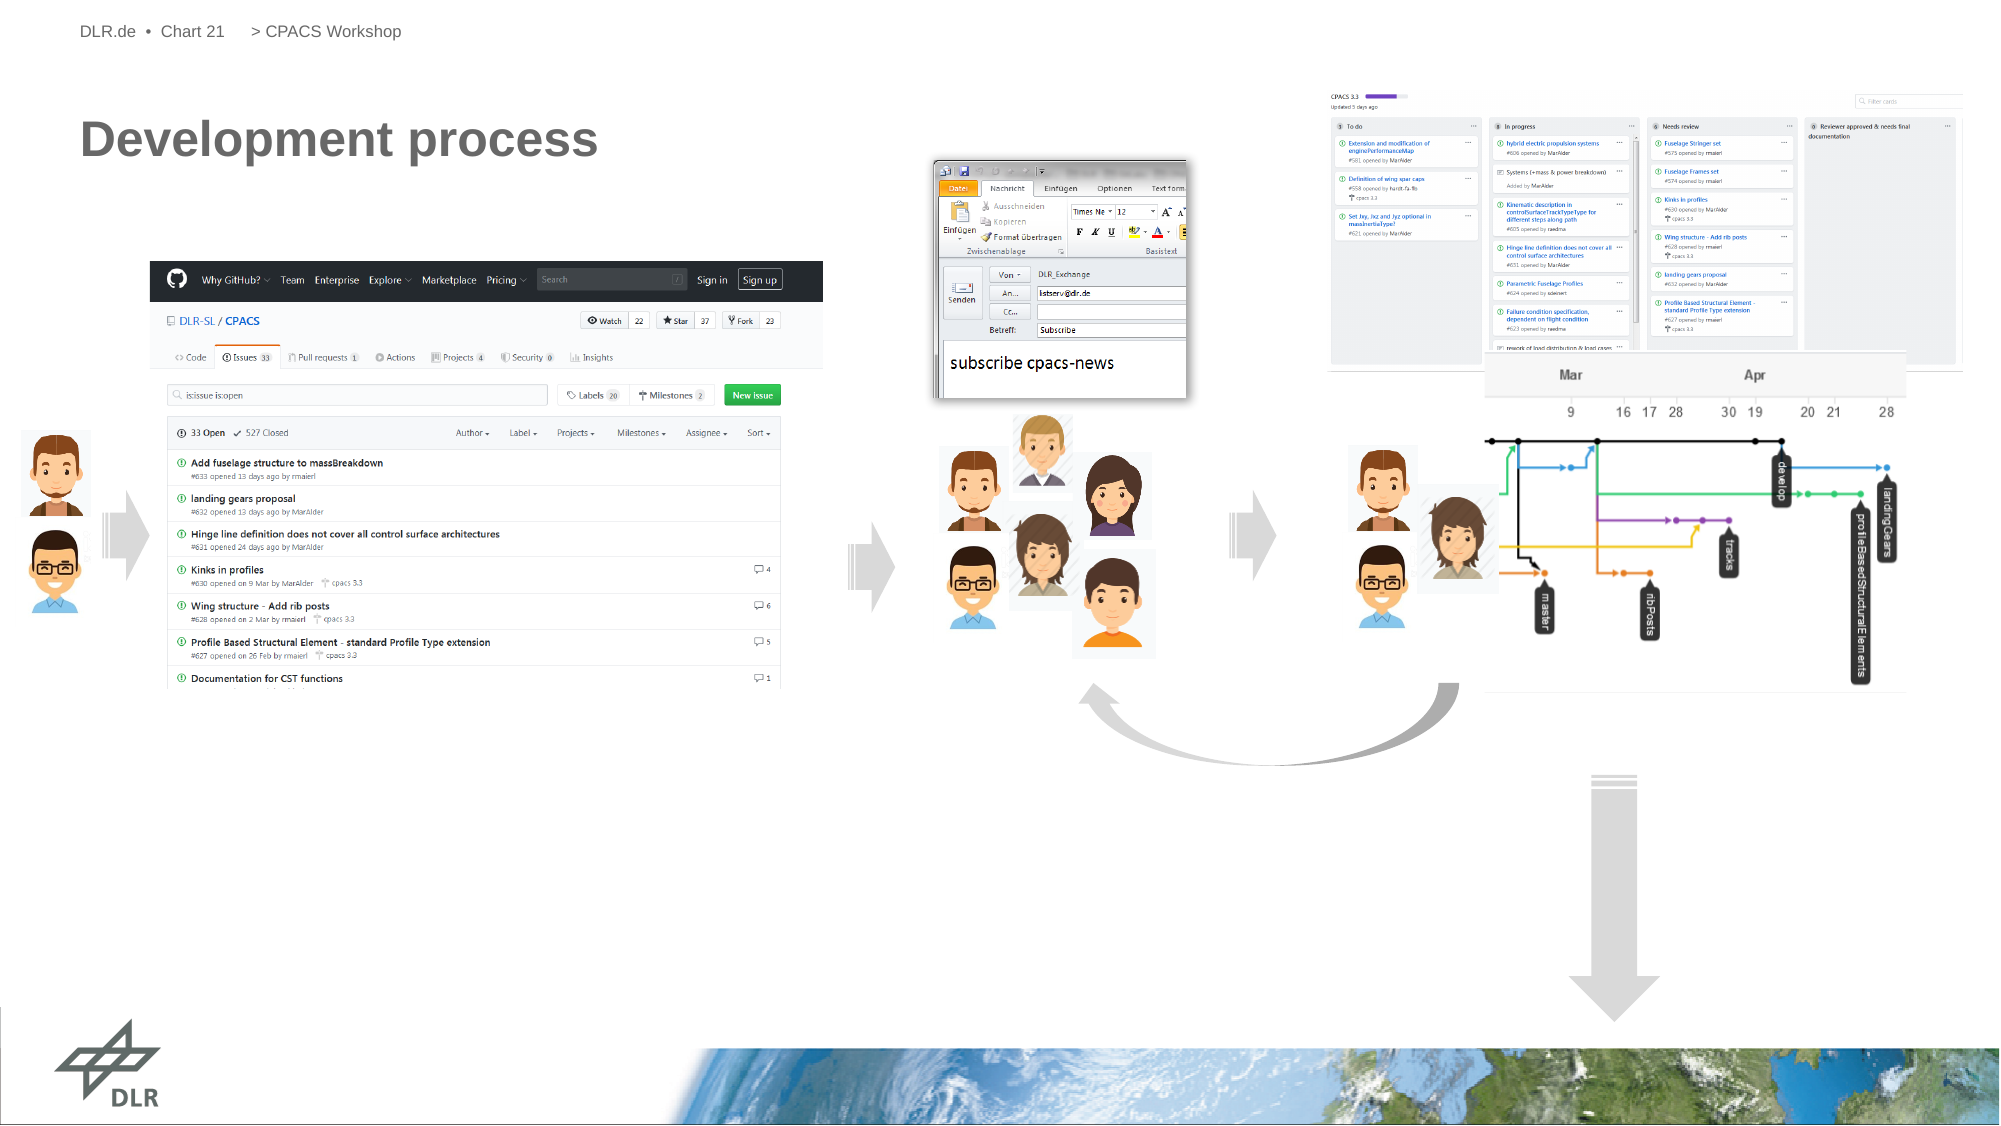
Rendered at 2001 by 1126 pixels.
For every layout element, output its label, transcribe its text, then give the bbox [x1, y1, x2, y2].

text_box [1566, 773, 1662, 1025]
picture [933, 160, 1187, 398]
text_box [1076, 680, 1462, 768]
title Development process [79, 106, 1322, 228]
picture [149, 261, 824, 689]
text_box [1342, 445, 1499, 643]
picture [0, 1007, 2000, 1125]
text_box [15, 430, 91, 628]
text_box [933, 414, 1156, 659]
footer > CPACS Workshop [251, 20, 1921, 45]
text_box [100, 487, 144, 584]
text_box [846, 519, 898, 615]
slide_number DLR.de • Chart 21 [79, 20, 251, 45]
picture [1327, 90, 1964, 693]
text_box [1227, 487, 1279, 584]
